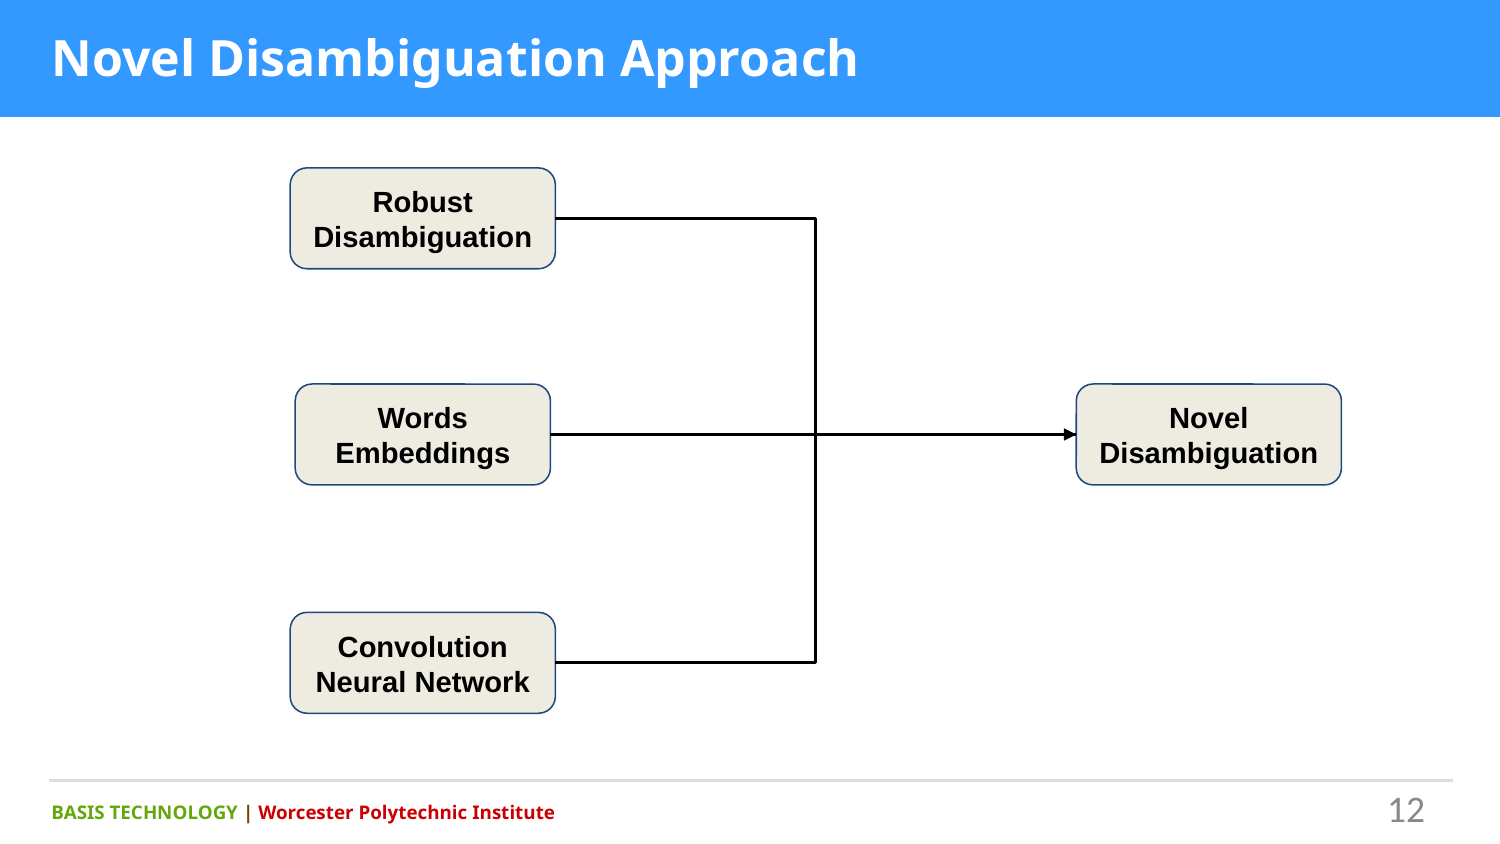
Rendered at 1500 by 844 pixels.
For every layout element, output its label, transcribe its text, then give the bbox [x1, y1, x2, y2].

text_box Convolution Neural Network [290, 612, 556, 714]
text_box Robust Disambiguation [290, 167, 556, 269]
footer BASIS TECHNOLOGY | Worcester Polytechnic Institute [49, 797, 660, 824]
title Novel Disambiguation Approach [49, 24, 1451, 89]
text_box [555, 218, 1077, 434]
text_box Novel Disambiguation [1081, 383, 1342, 485]
text_box [0, 0, 1500, 117]
slide_number ‹#› [1080, 784, 1425, 827]
text_box Words Embeddings [295, 383, 550, 485]
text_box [555, 434, 1077, 664]
